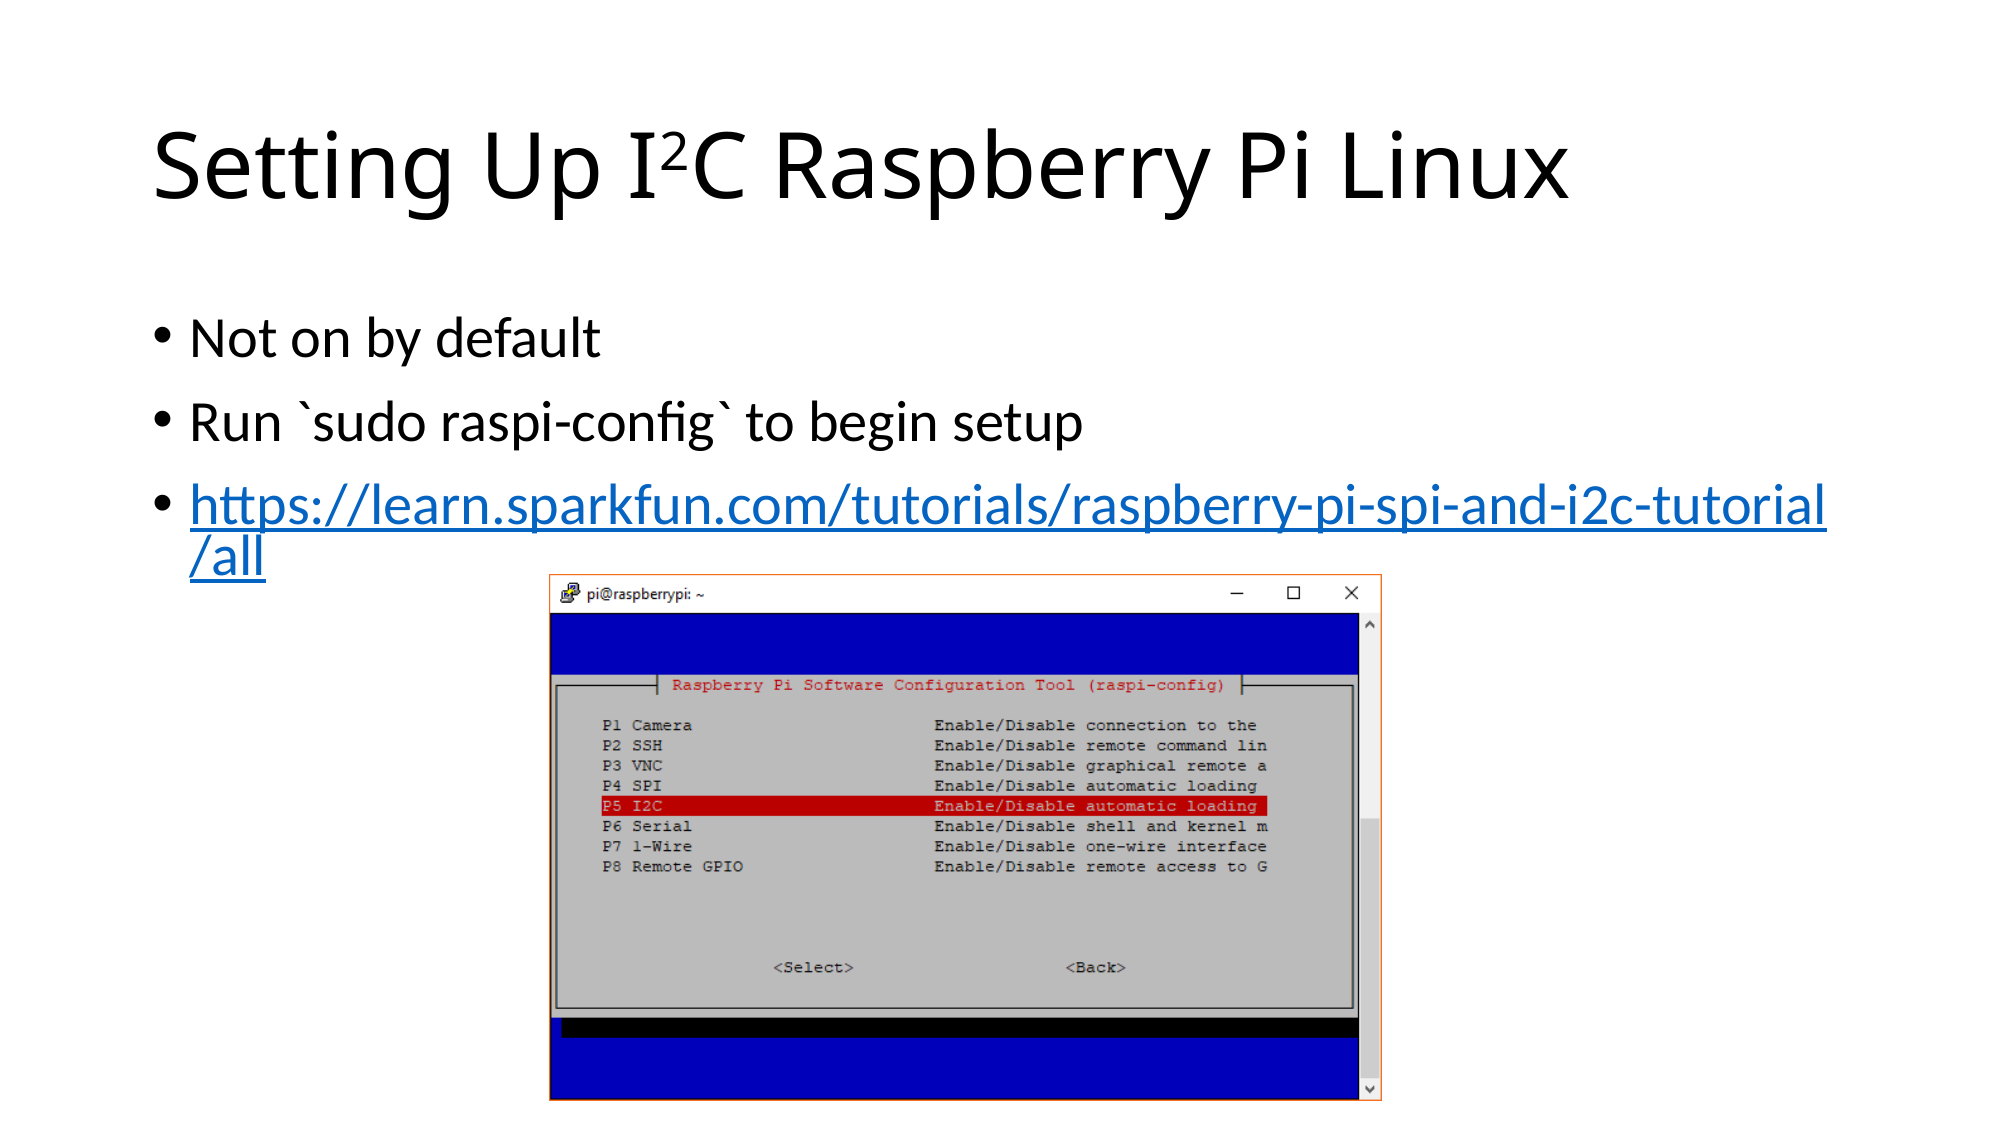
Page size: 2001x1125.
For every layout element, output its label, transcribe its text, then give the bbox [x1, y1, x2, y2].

title Setting Up I2C Raspberry Pi Linux [137, 59, 1863, 278]
list Not on by default Run `sudo raspi-config` to begin setup https://learn.sparkfun.com/tutorials/raspberry-pi-spi-and-i2c-tutorial/all [137, 299, 1863, 1014]
picture [549, 574, 1382, 1101]
